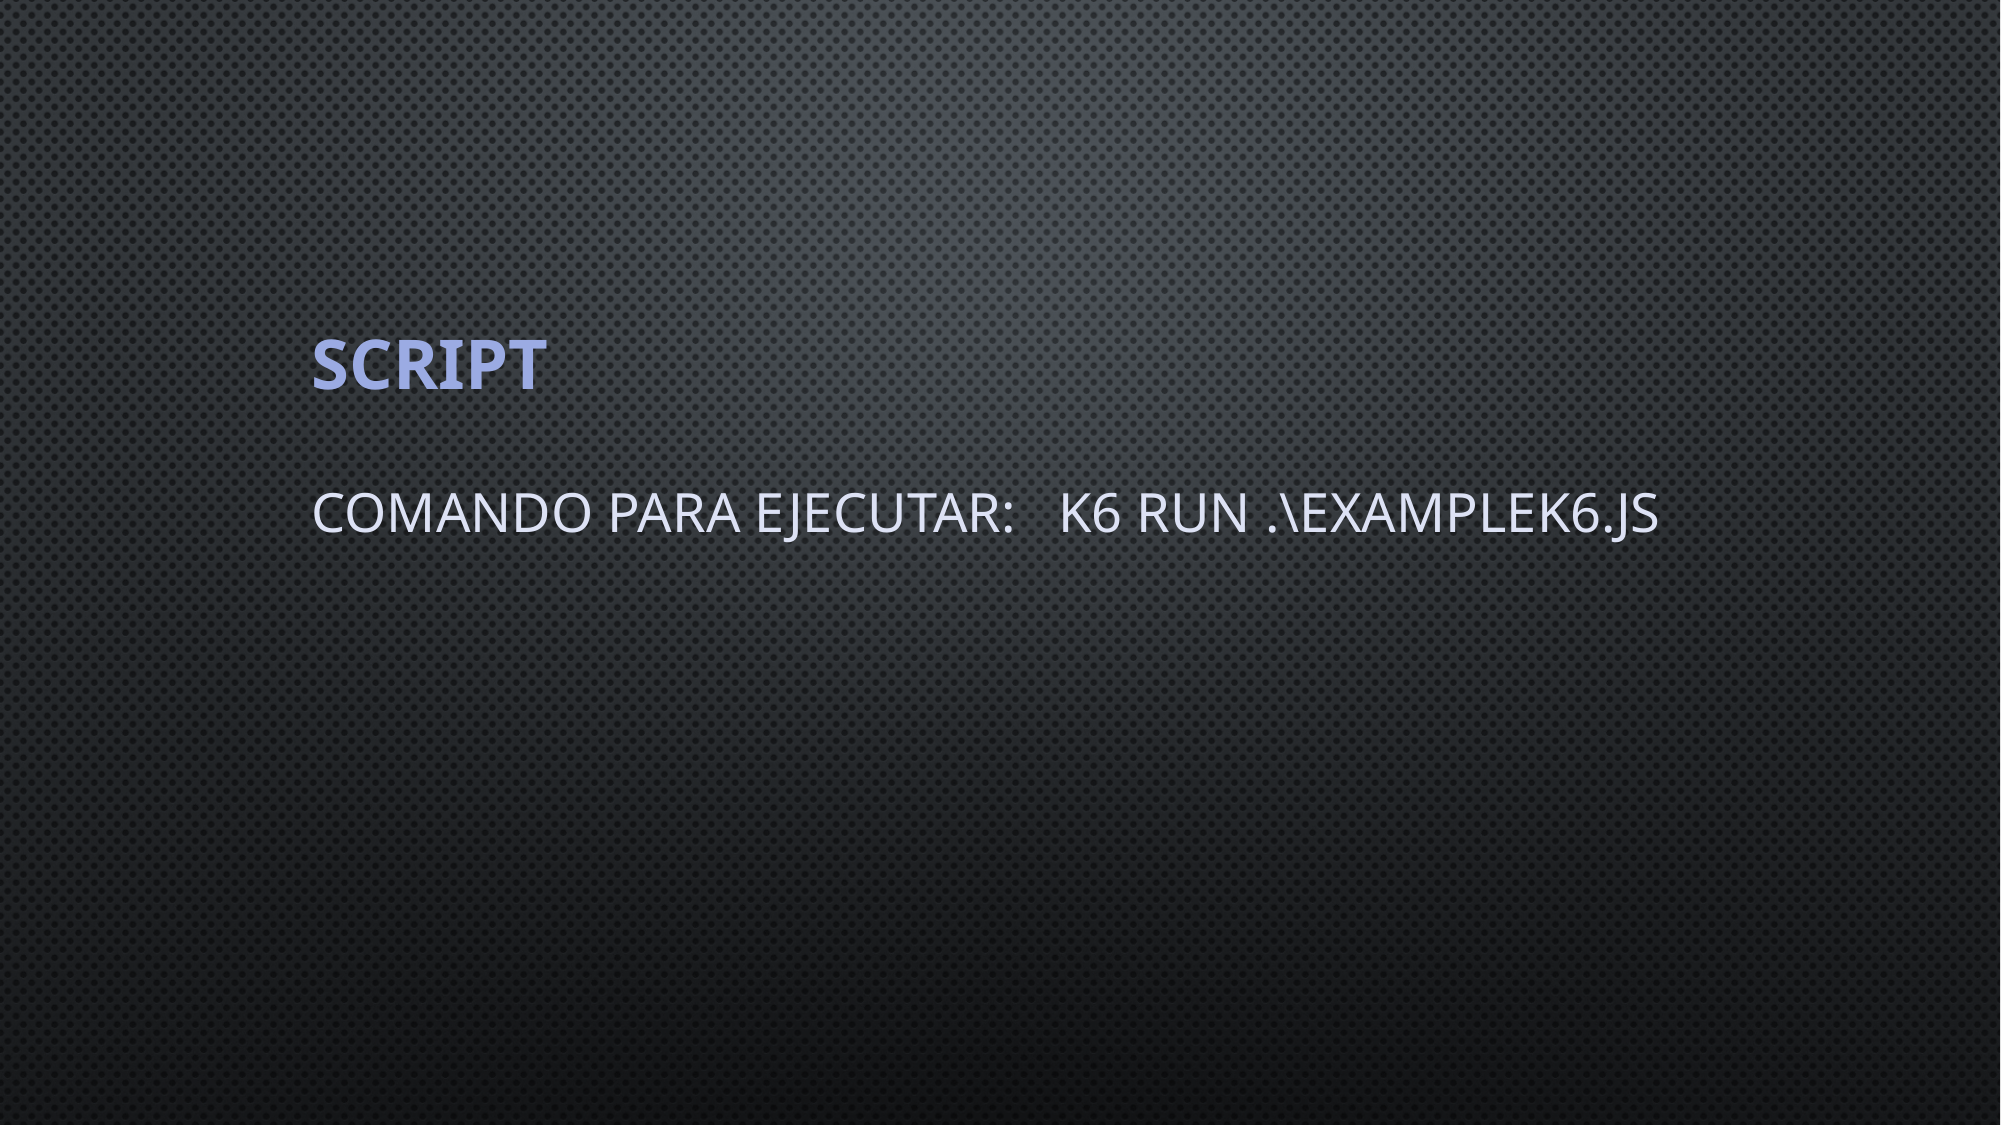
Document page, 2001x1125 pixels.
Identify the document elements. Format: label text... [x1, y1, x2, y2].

list Script Comando para ejecutar: k6 run .\examplek6.js [296, 203, 1704, 857]
picture [0, 0, 2001, 1125]
